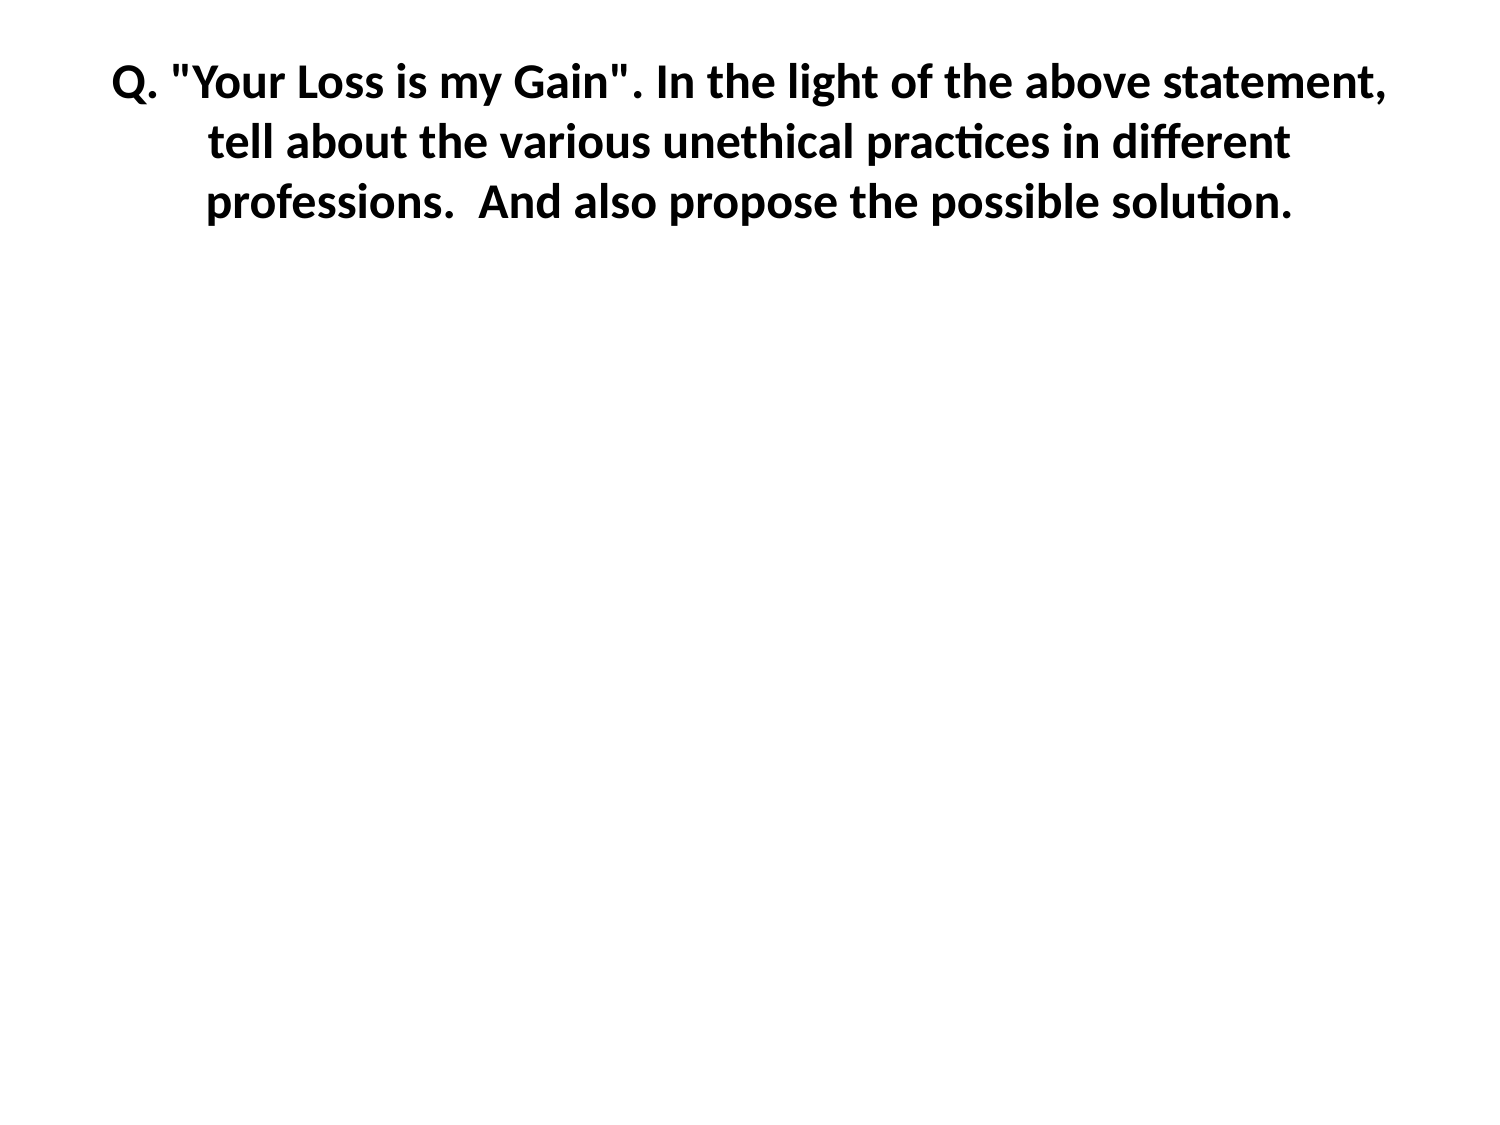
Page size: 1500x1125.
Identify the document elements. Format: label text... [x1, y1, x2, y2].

title Q. "Your Loss is my Gain". In the light of the above statement, tell about the various unethical practices in different professions. And also propose the possible solution. [75, 45, 1425, 233]
